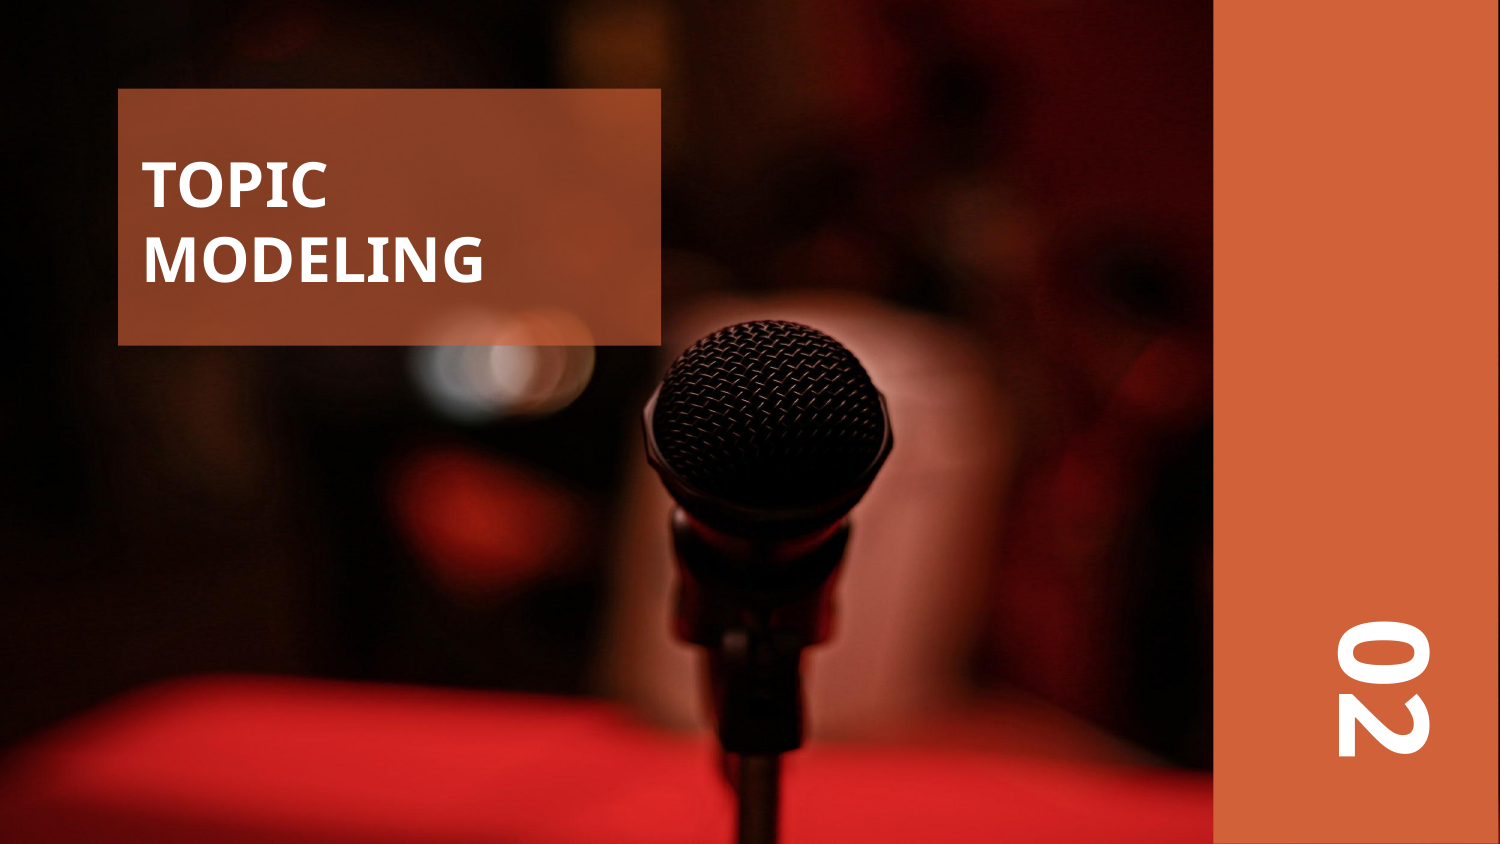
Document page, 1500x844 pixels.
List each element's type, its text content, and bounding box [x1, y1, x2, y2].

picture [0, 0, 1213, 844]
text_box [1213, 0, 1499, 844]
title TOPIC MODELING [126, 214, 689, 310]
title 02 [1266, 490, 1362, 776]
text_box [118, 88, 662, 346]
